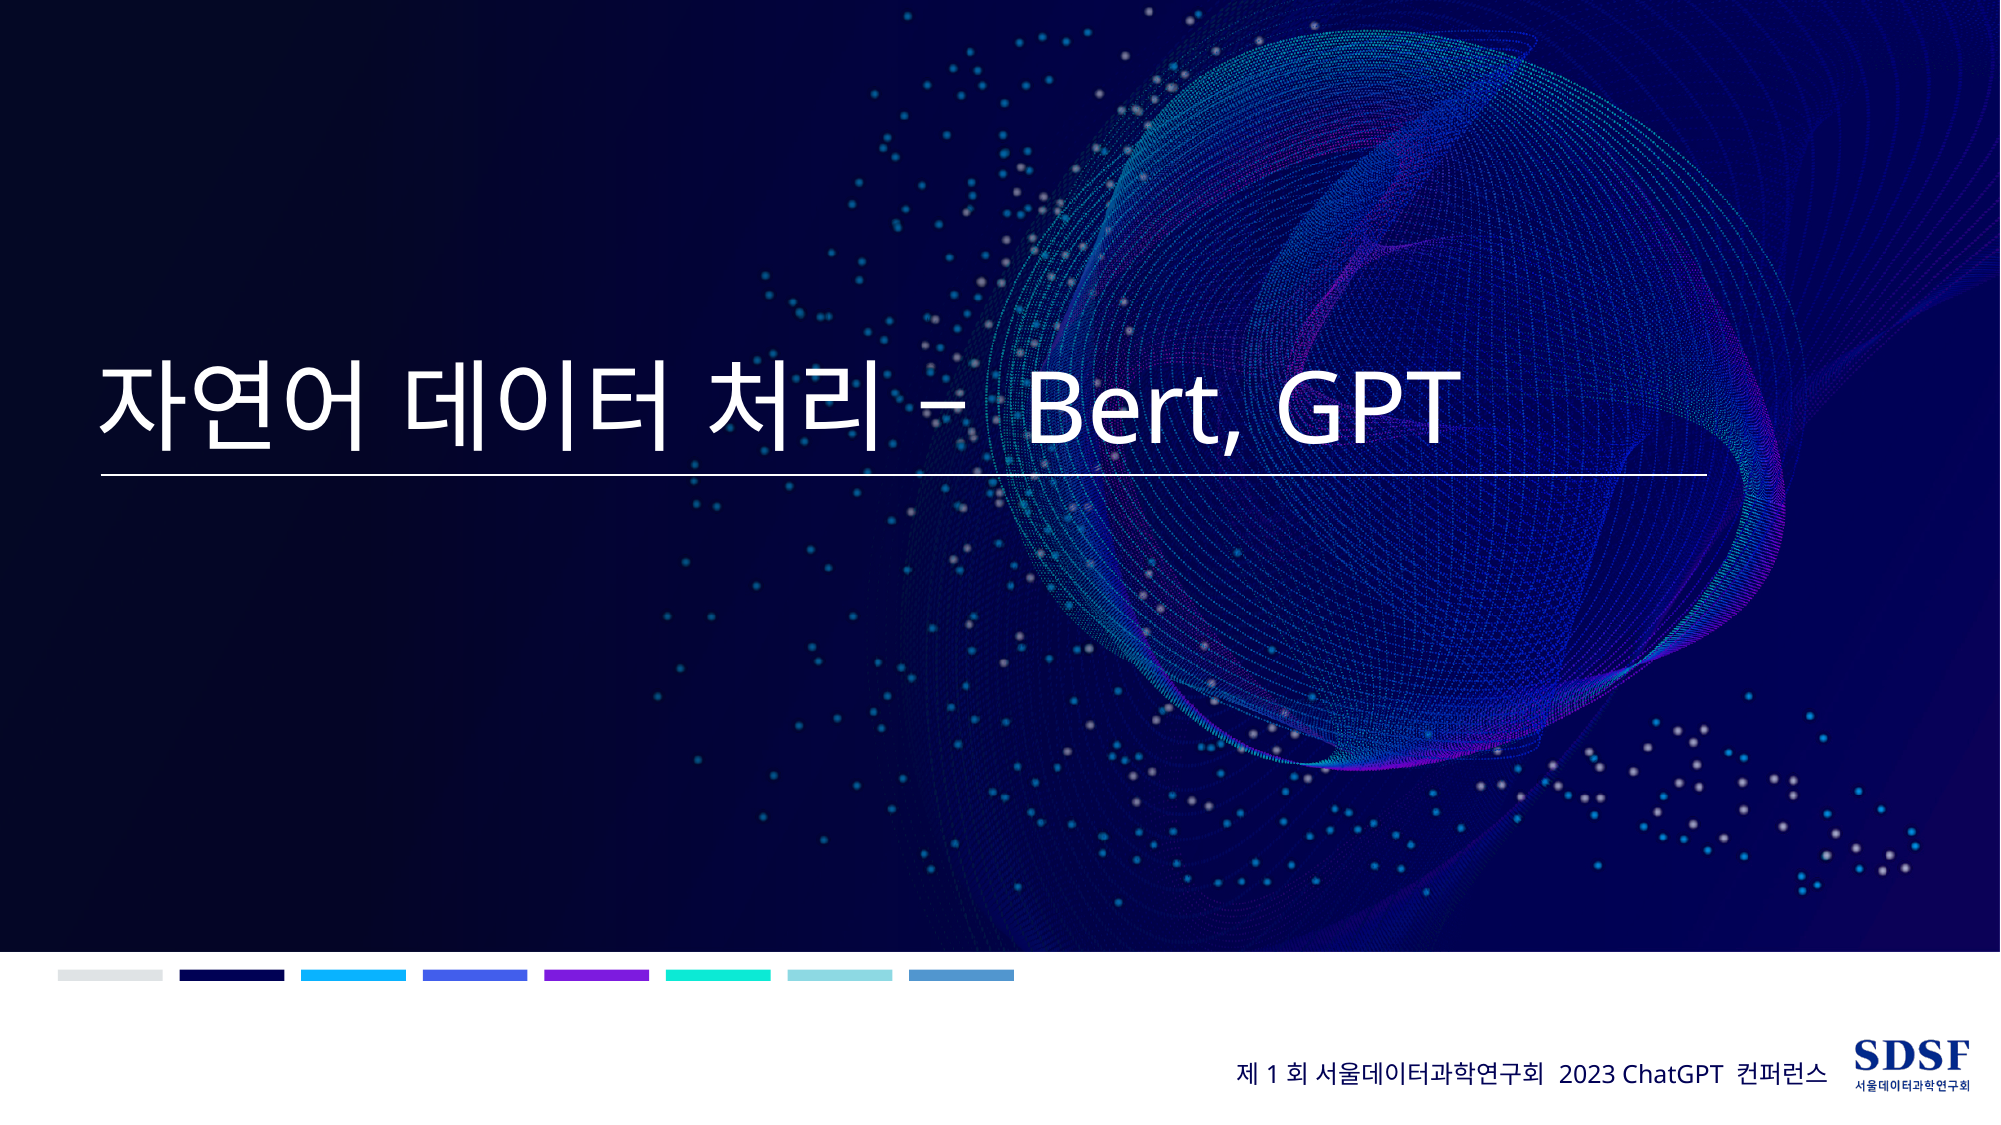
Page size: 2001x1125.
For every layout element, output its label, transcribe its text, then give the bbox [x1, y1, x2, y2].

title 자연어 데이터 처리 – Bert, GPT [81, 341, 1807, 480]
picture [0, 0, 2000, 952]
picture [1853, 1037, 1973, 1095]
